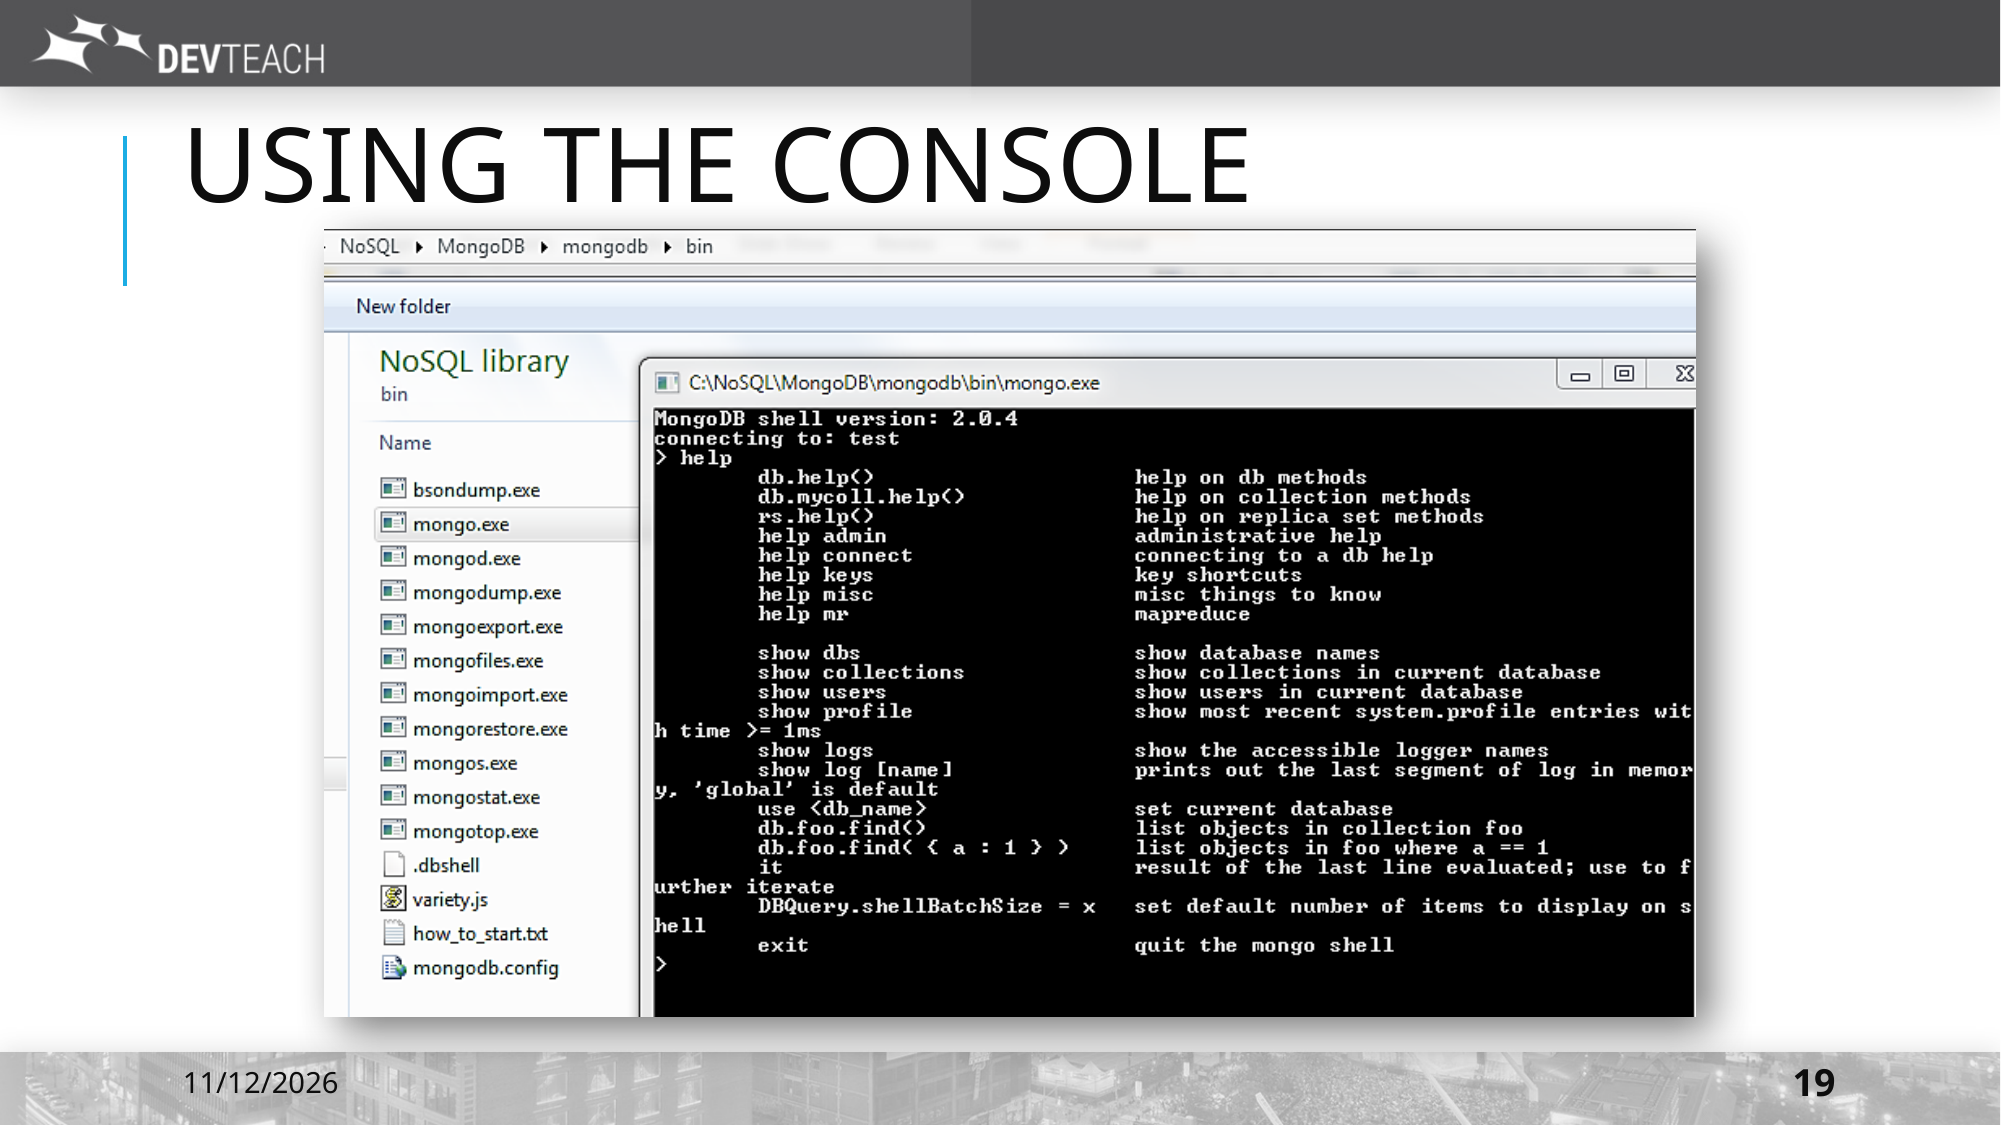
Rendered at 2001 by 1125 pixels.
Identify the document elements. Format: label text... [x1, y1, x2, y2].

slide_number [168, 1061, 522, 1107]
slide_number 19 [1777, 1061, 1938, 1107]
title Using the console [168, 115, 1763, 230]
picture [0, 0, 2001, 1125]
